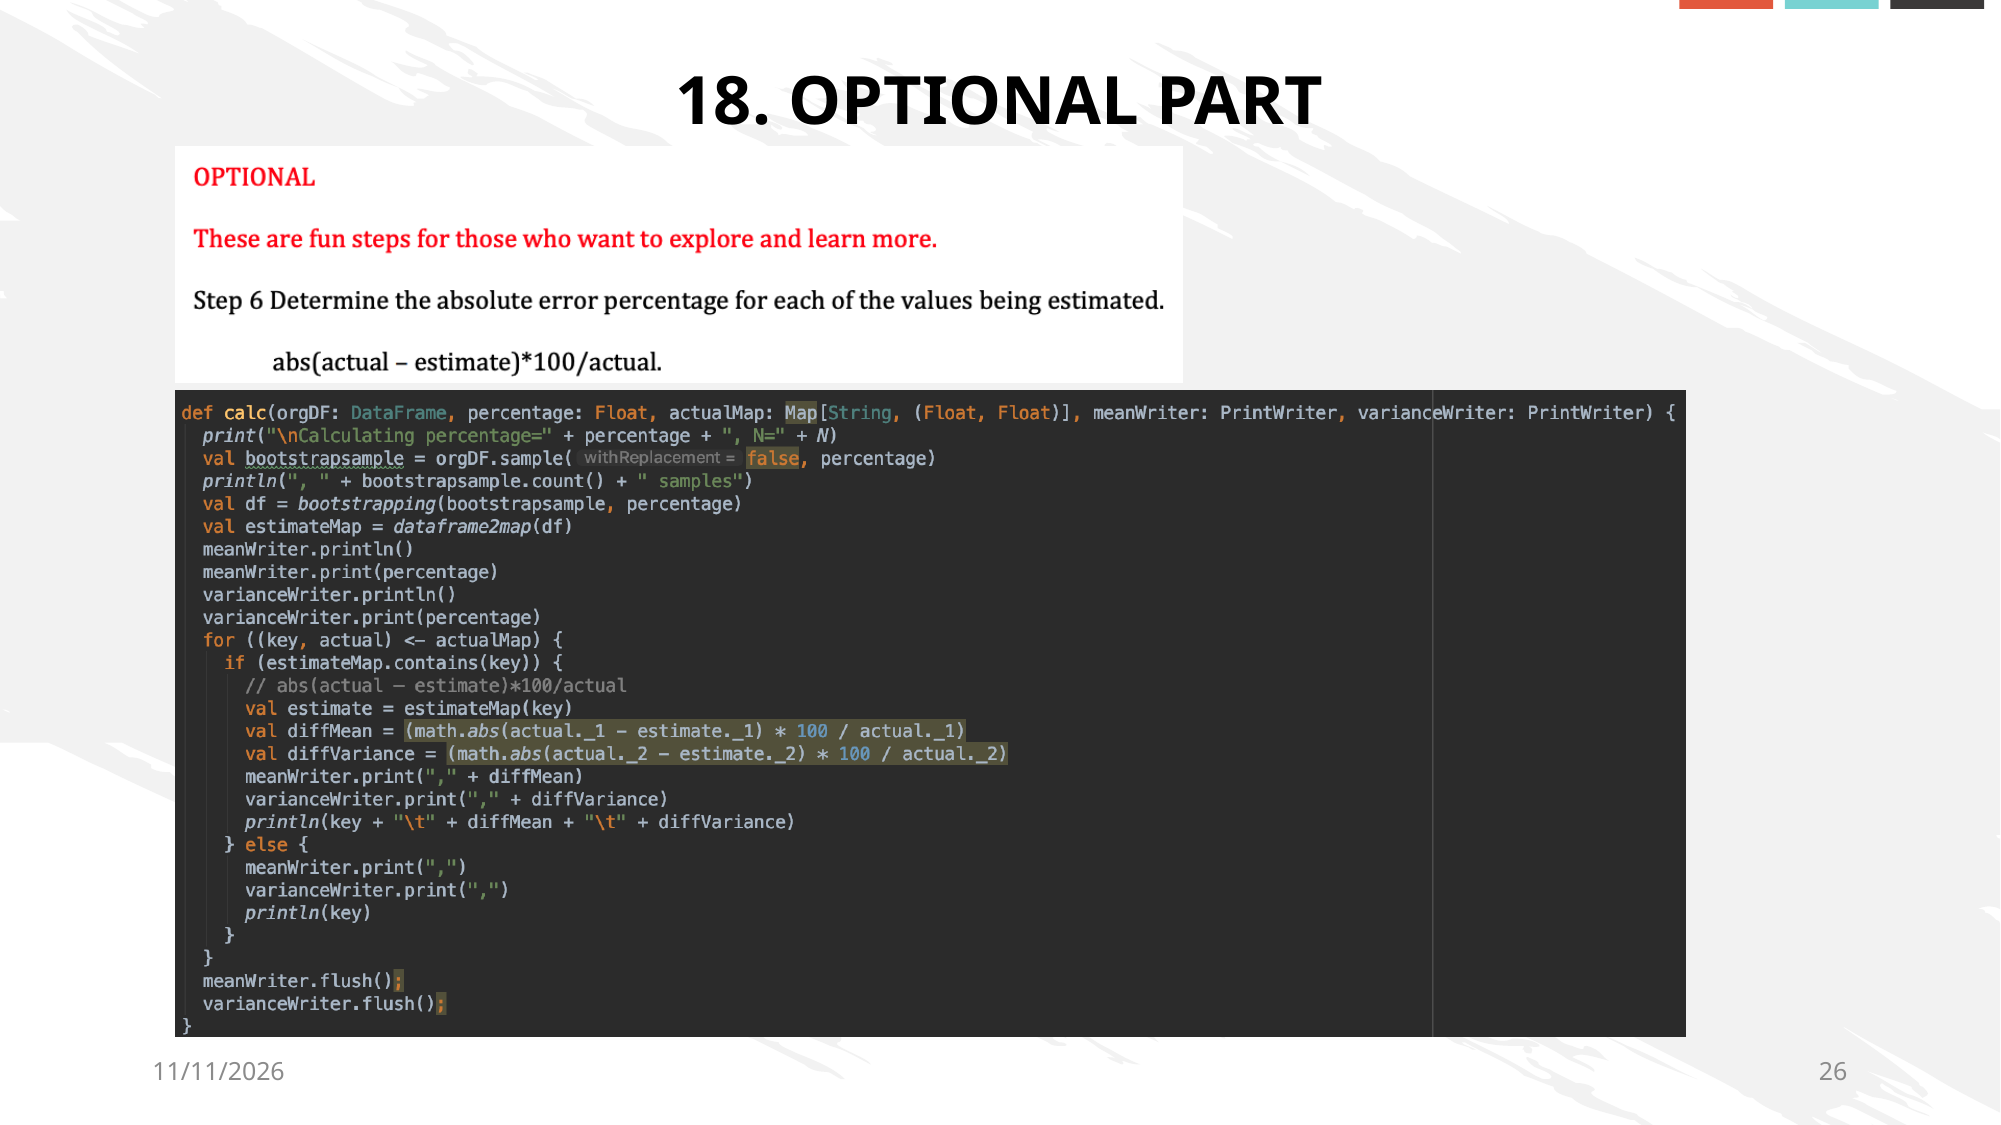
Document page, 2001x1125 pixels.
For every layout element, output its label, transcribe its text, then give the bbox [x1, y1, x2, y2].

picture [175, 146, 1183, 383]
list 18. OPTIONAL PART [458, 59, 1542, 148]
picture [175, 390, 1686, 1037]
slide_number 26 [1412, 1042, 1863, 1103]
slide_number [137, 1042, 588, 1103]
